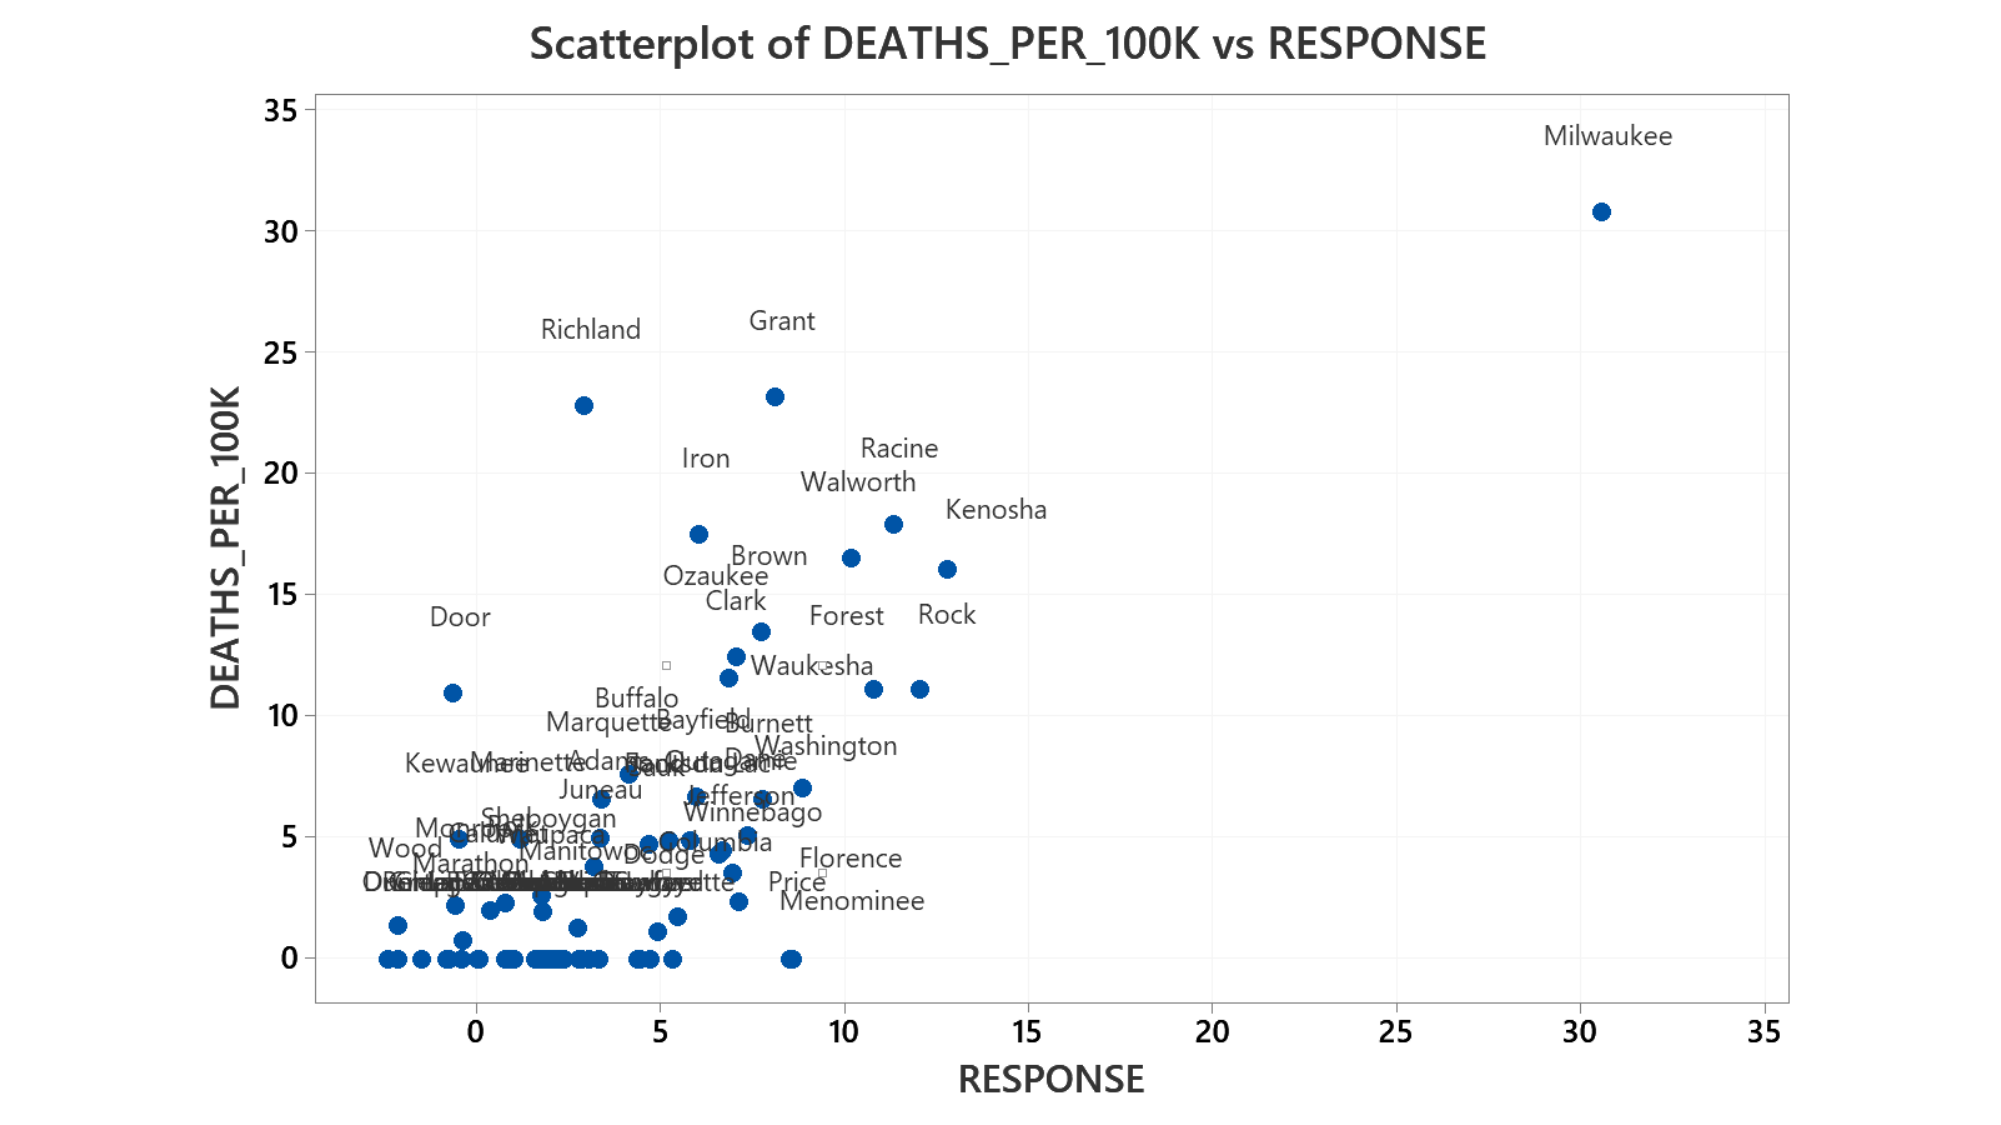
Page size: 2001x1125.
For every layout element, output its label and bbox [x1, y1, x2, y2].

picture [154, 0, 1846, 1125]
